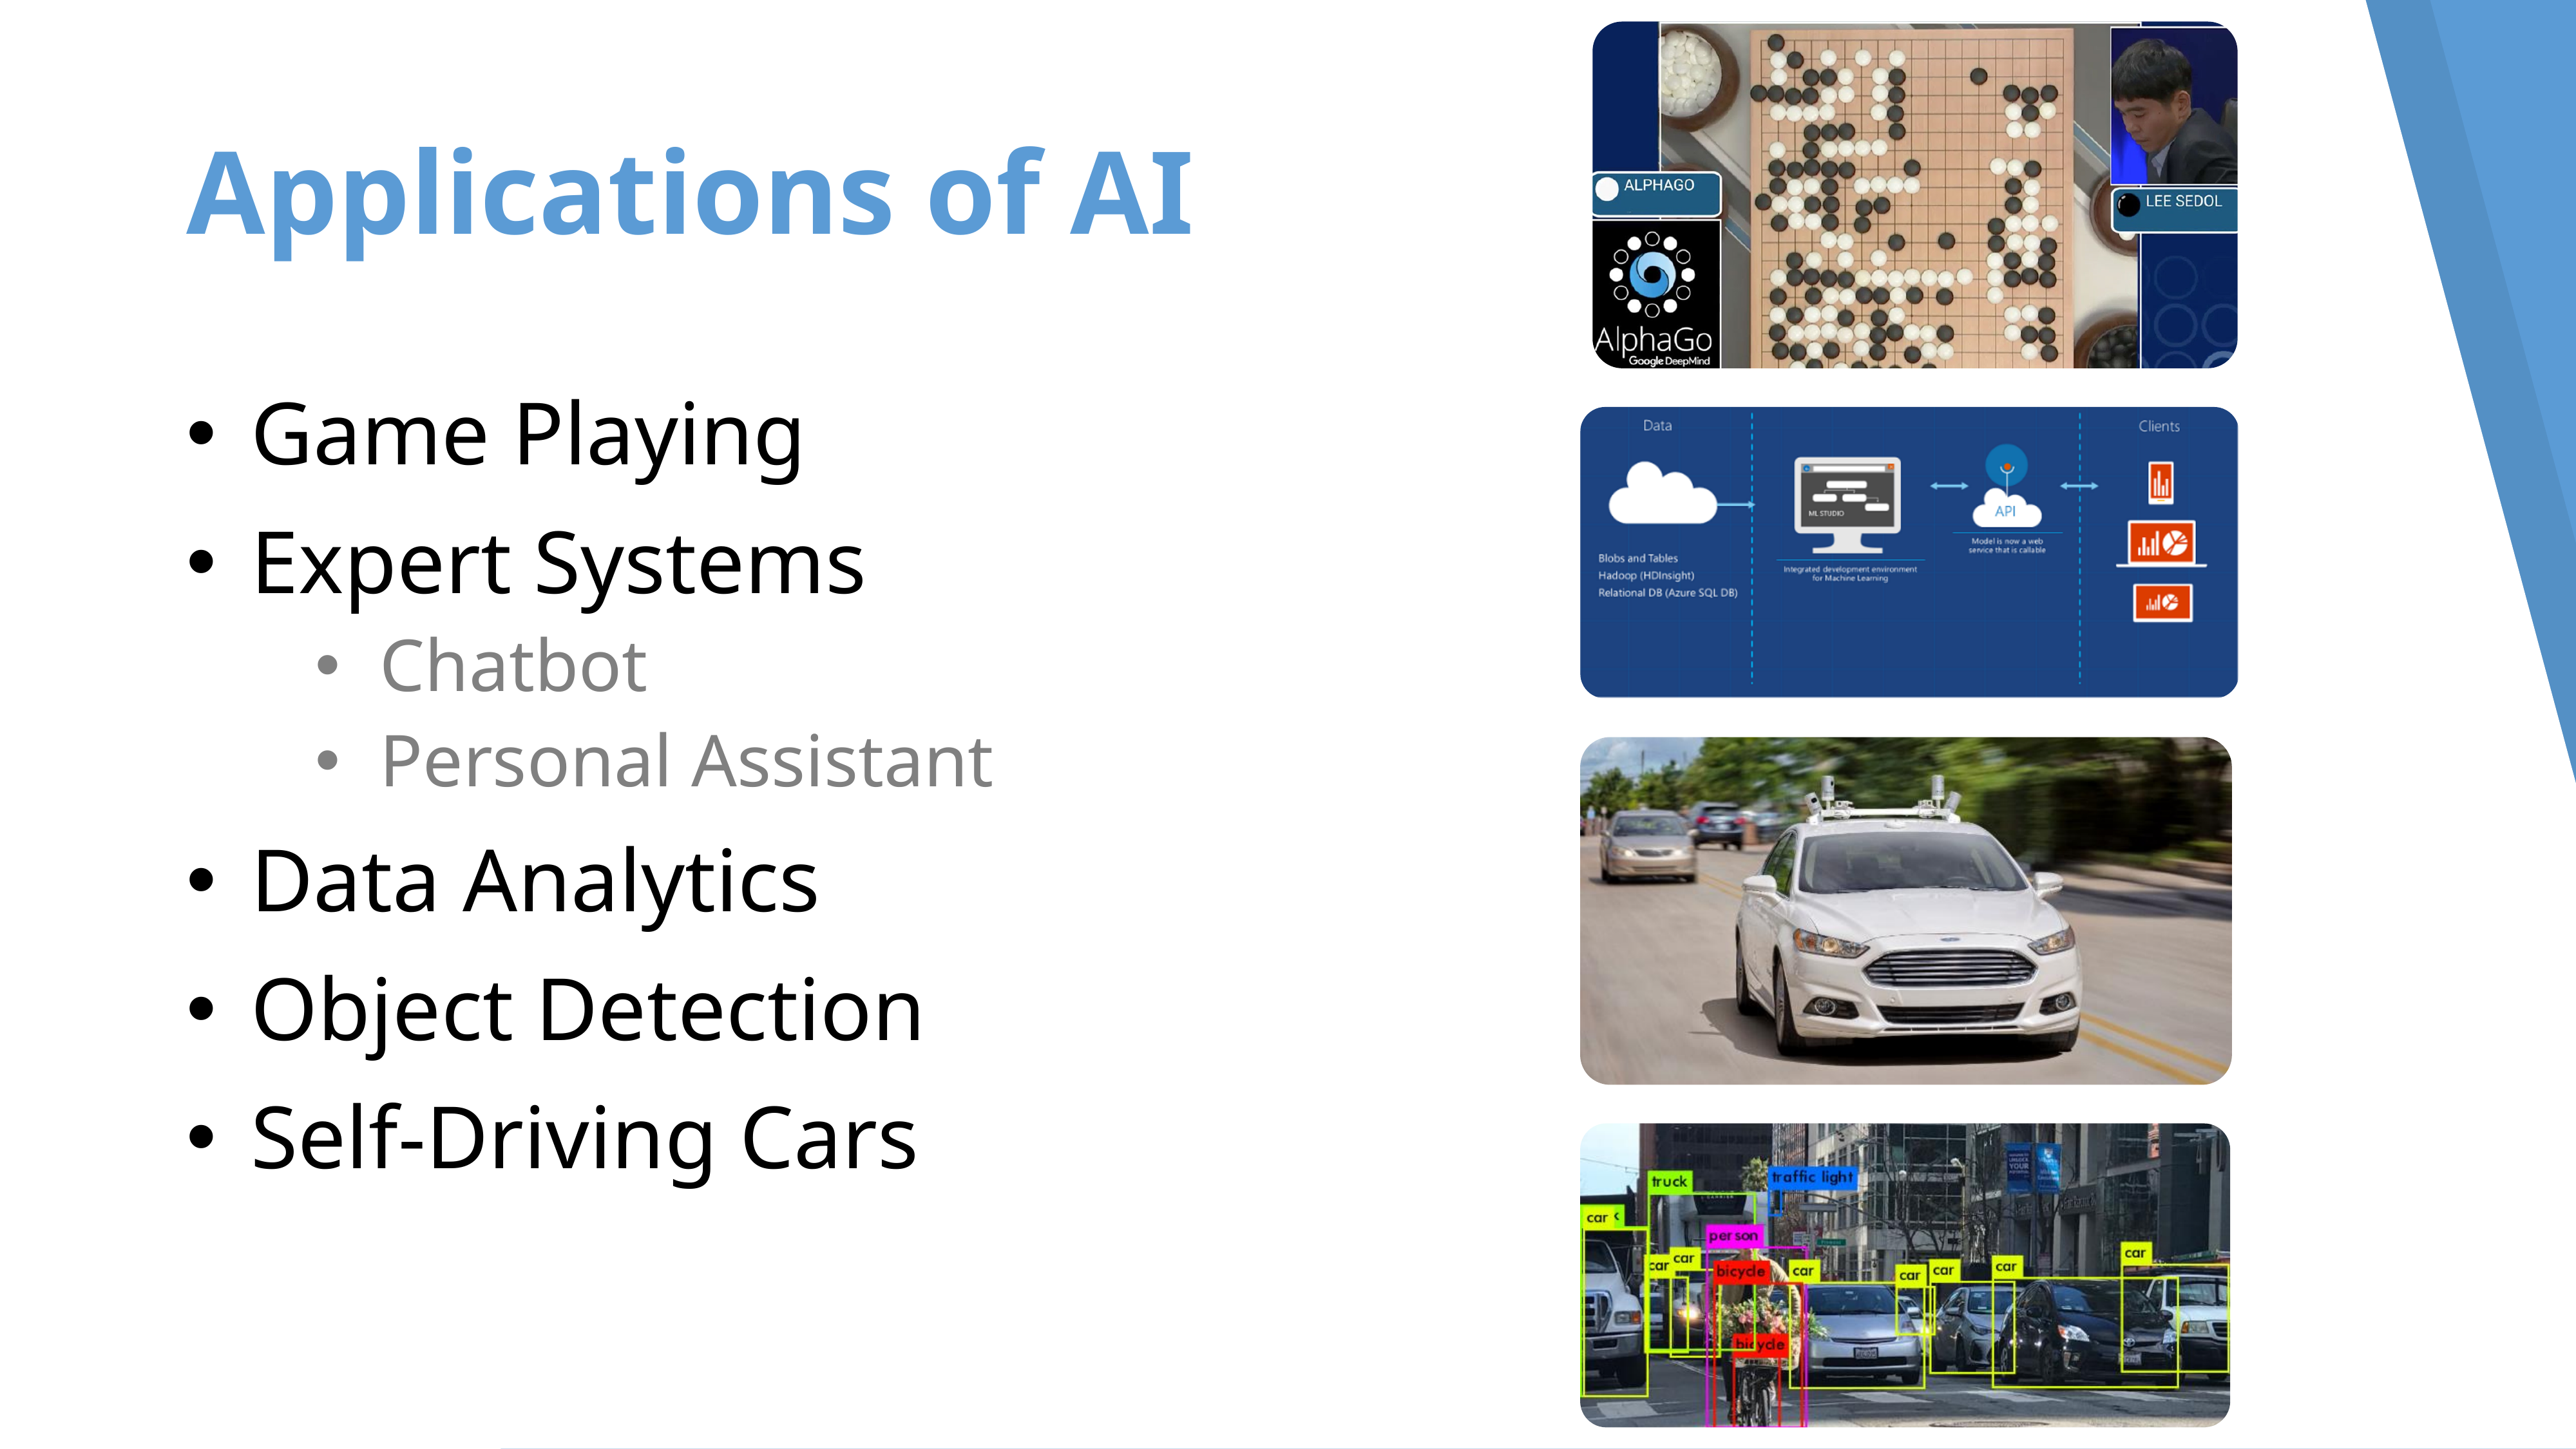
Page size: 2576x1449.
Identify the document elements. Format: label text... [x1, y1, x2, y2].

list Game Playing Expert Systems Chatbot Personal Assistant Data Analytics Object Detection Self-Driving Cars [177, 386, 2012, 1305]
picture [1580, 406, 2240, 699]
picture [1580, 737, 2232, 1085]
picture [1592, 21, 2238, 368]
picture [1580, 1123, 2231, 1428]
title Applications of AI [177, 130, 1592, 348]
